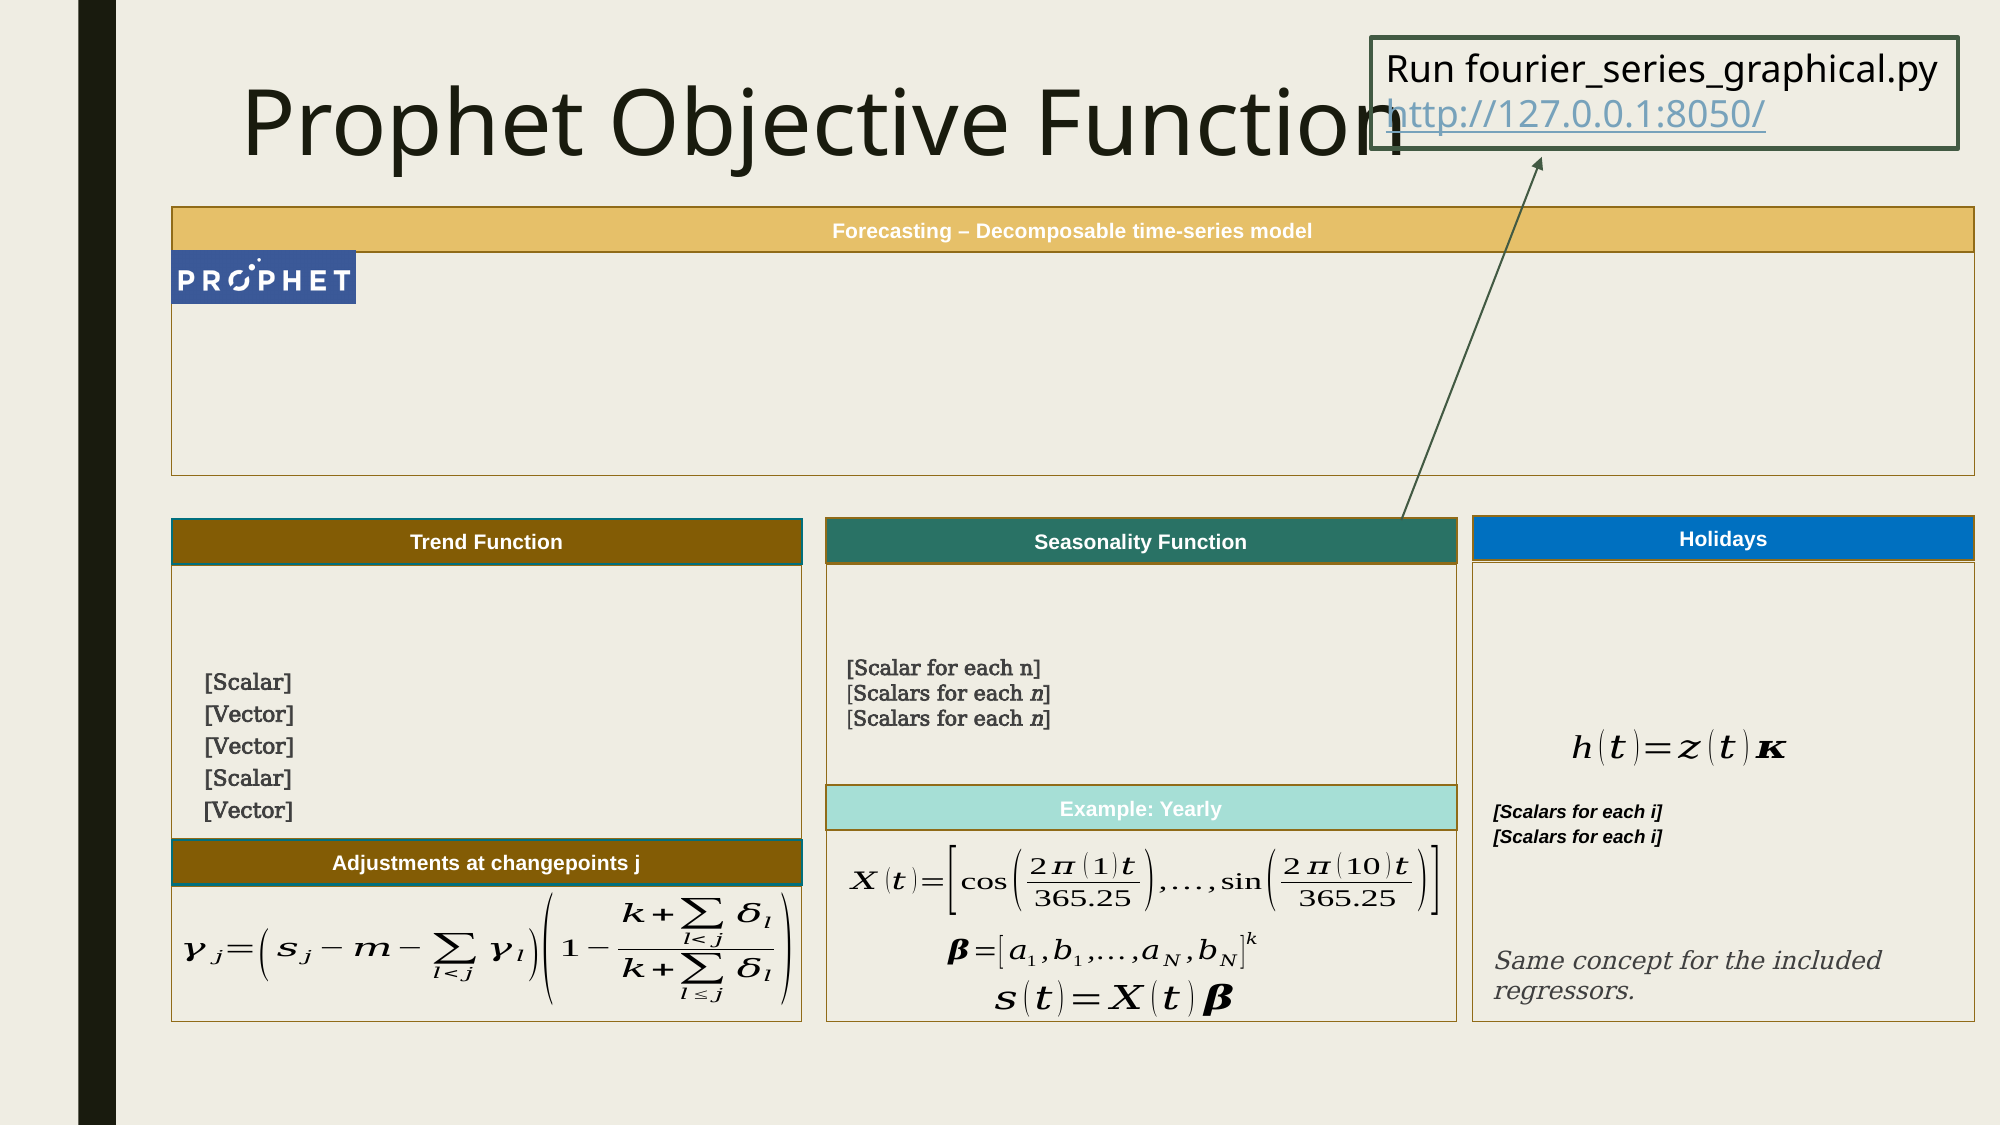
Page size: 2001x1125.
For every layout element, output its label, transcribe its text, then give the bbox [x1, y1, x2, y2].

text_box [1542, 252, 1975, 476]
text_box [826, 564, 1457, 785]
text_box Example: Yearly [826, 785, 1457, 830]
title Prophet Objective Function [225, 70, 1800, 196]
text_box Trend Function [171, 519, 802, 564]
text_box [171, 886, 802, 1022]
picture [171, 250, 356, 304]
text_box [826, 830, 1457, 1022]
text_box Holidays [1473, 515, 1975, 561]
text_box Run fourier_series_graphical.py http://127.0.0.1:8050/ [1370, 37, 1959, 149]
text_box Seasonality Function [826, 518, 1457, 563]
text_box Adjustments at changepoints j [171, 839, 802, 885]
text_box Forecasting – Decomposable time-series model [171, 207, 1401, 252]
text_box Same concept for the included regressors. [1477, 937, 1959, 1012]
text_box [171, 565, 802, 839]
text_box [171, 252, 1401, 476]
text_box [1401, 156, 1542, 521]
text_box Forecasting – Decomposable time-series model [1542, 207, 1975, 252]
text_box [1472, 562, 1975, 1022]
